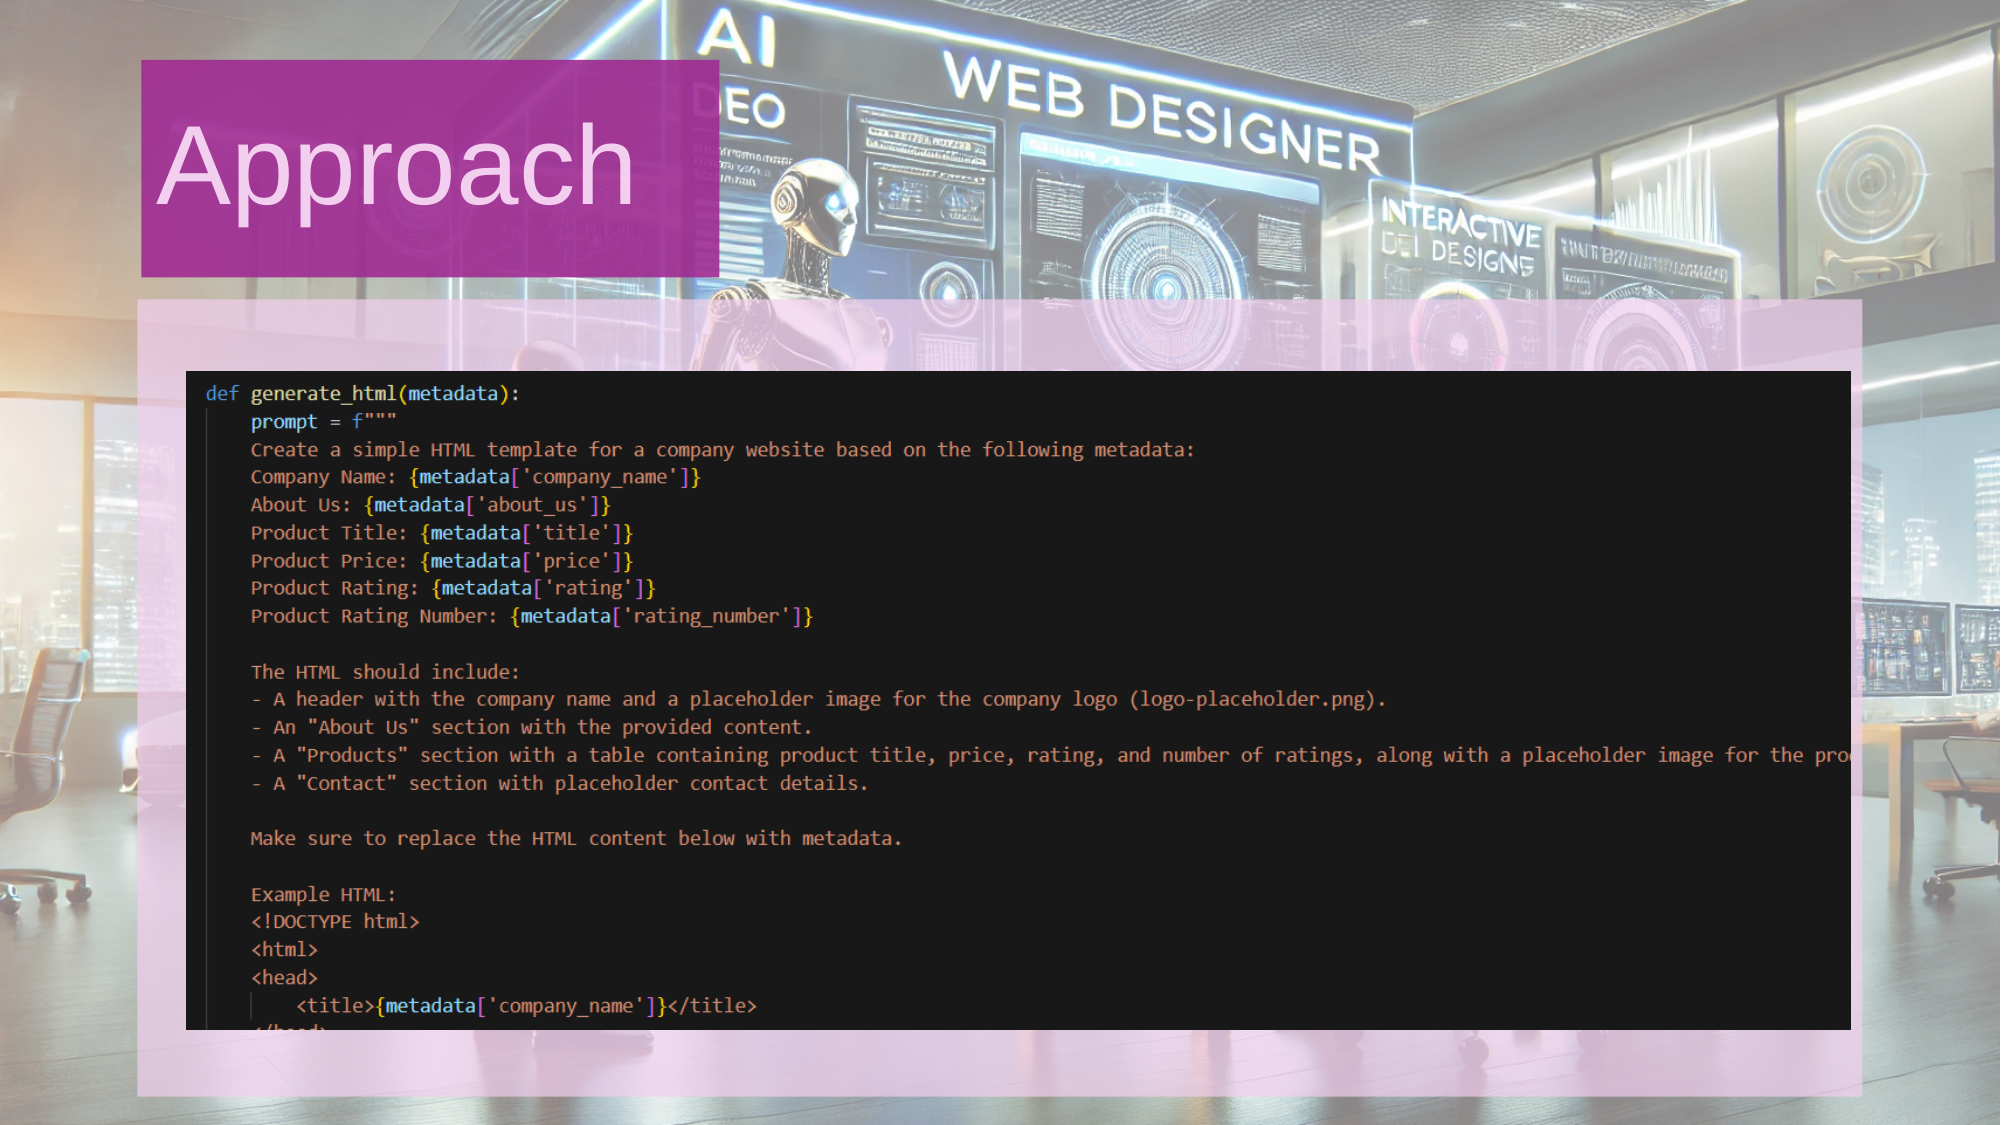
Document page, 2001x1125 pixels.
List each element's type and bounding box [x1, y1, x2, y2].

picture [185, 370, 1852, 1030]
list [0, 0, 2000, 1125]
